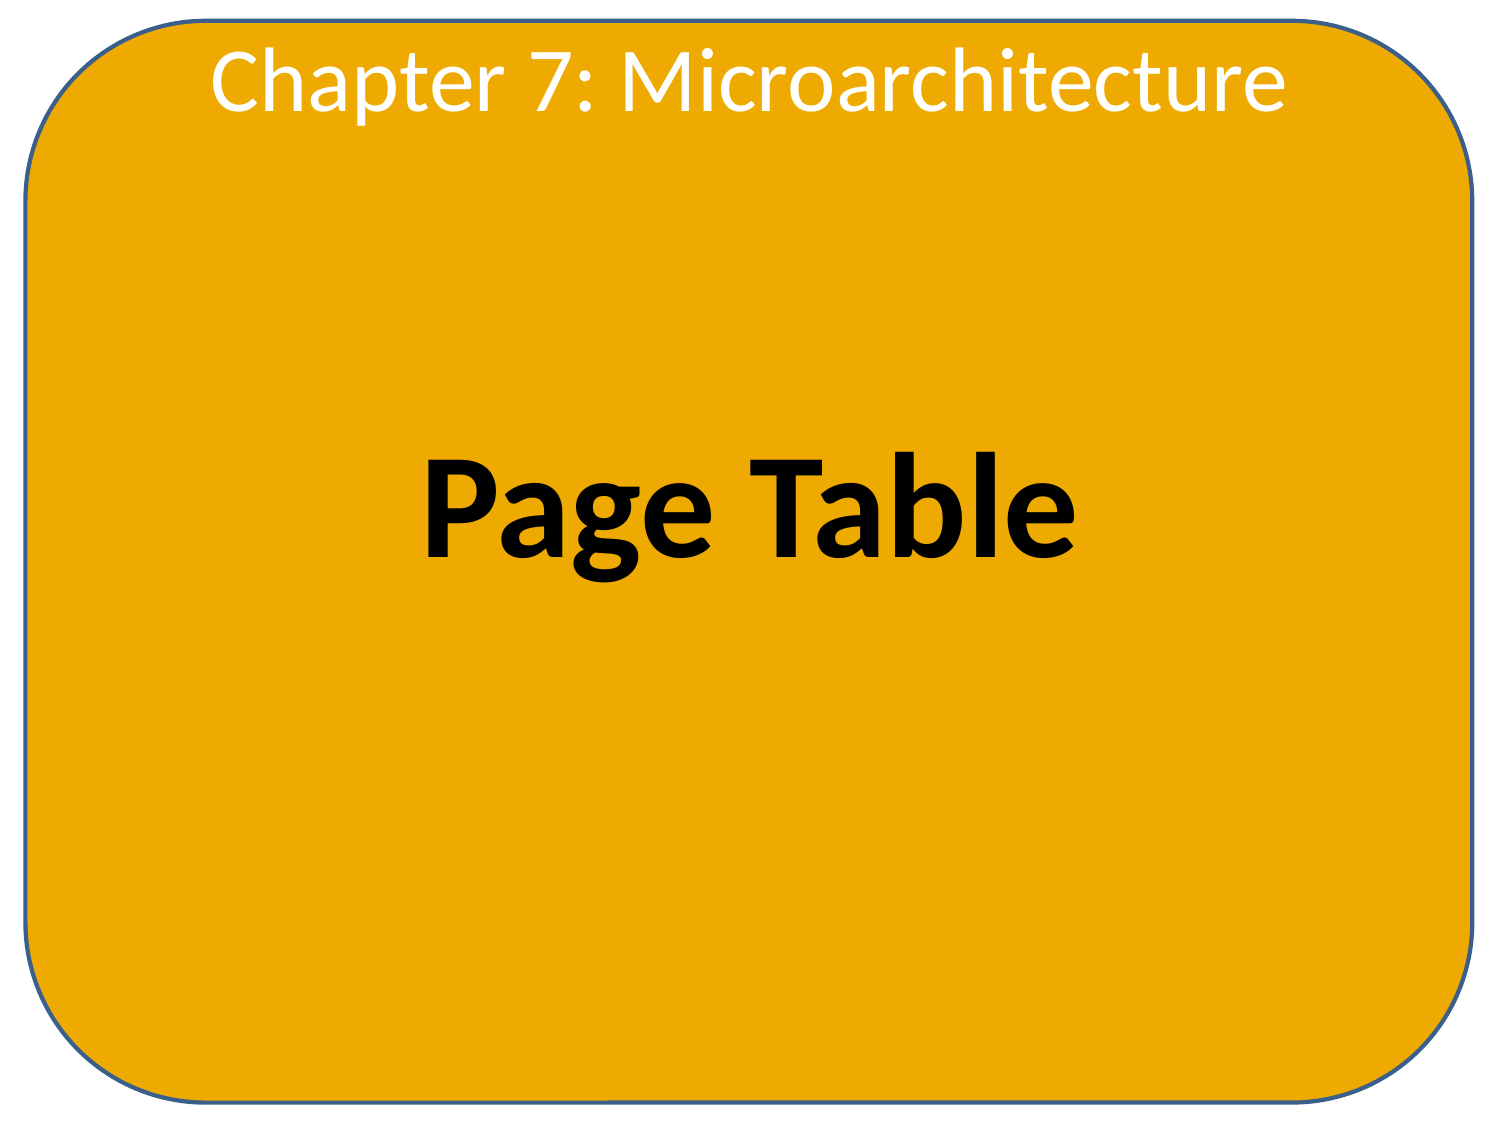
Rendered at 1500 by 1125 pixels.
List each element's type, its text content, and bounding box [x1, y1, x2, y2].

text_box Chapter 7: Microarchitecture [0, 12, 1500, 138]
text_box Page Table [0, 399, 1500, 663]
